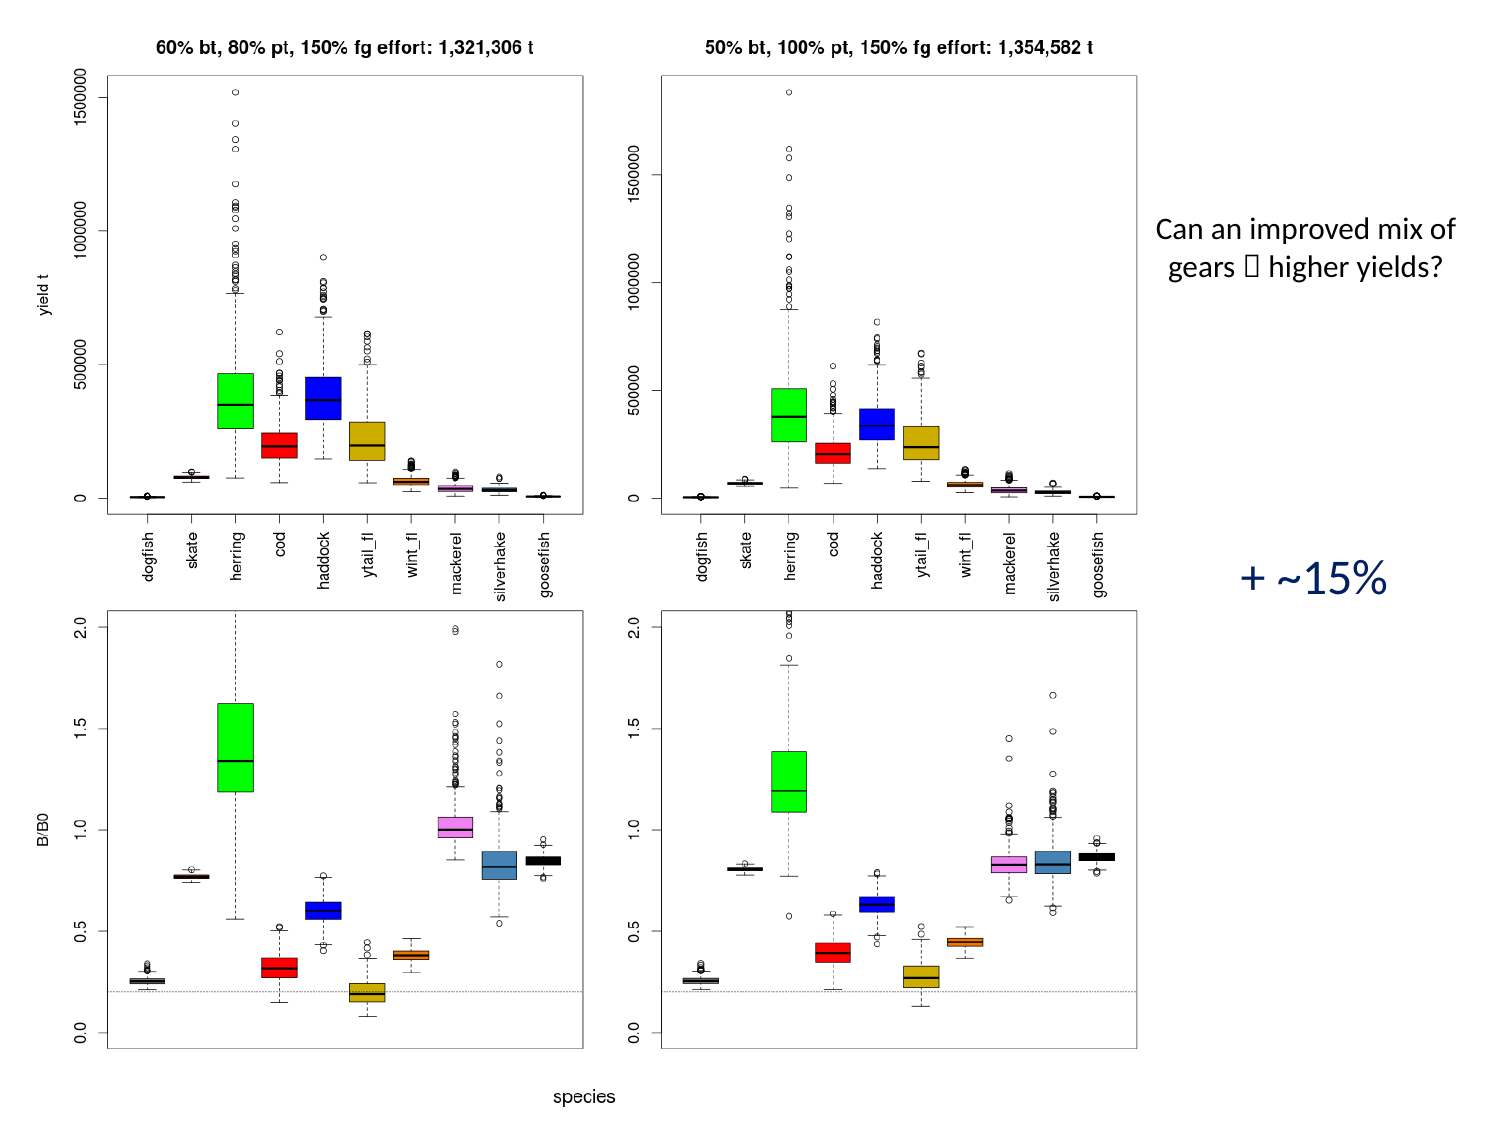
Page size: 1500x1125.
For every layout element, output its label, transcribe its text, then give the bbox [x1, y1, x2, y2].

title Can an improved mix of gears  higher yields? [1140, 187, 1475, 305]
text_box + ~15% [1225, 537, 1404, 613]
picture [12, 0, 1138, 1125]
